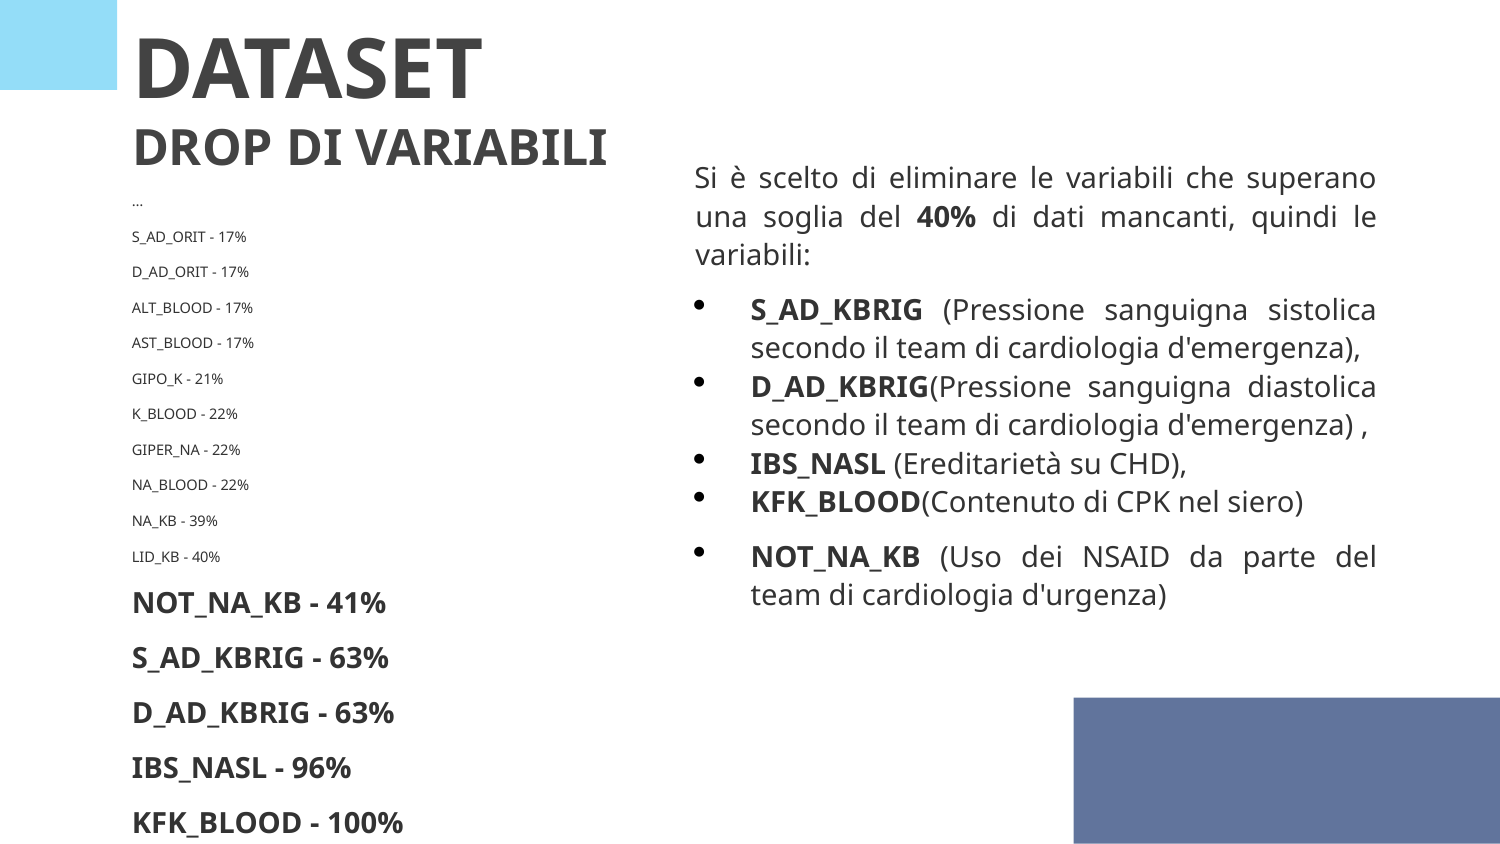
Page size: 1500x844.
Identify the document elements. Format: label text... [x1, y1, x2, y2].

text_box Si è scelto di eliminare le variabili che superano una soglia del 40% di dati mancanti, quindi le variabili: S_AD_KBRIG (Pressione sanguigna sistolica secondo il team di cardiologia d'emergenza), D_AD_KBRIG(Pressione sanguigna diastolica secondo il team di cardiologia d'emergenza) , IBS_NASL (Ereditarietà su CHD), KFK_BLOOD(Contenuto di CPK nel siero) NOT_NA_KB (Uso dei NSAID da parte del team di cardiologia d'urgenza) [679, 148, 1393, 620]
text_box [1073, 697, 1500, 844]
text_box … S_AD_ORIT - 17% D_AD_ORIT - 17% ALT_BLOOD - 17% AST_BLOOD - 17% GIPO_K - 21% K_BLOOD - 22% GIPER_NA - 22% NA_BLOOD - 22% NA_KB - 39% LID_KB - 40% NOT_NA_KB - 41% S_AD_KBRIG - 63% D_AD_KBRIG - 63% IBS_NASL - 96% KFK_BLOOD - 100% [117, 182, 680, 844]
text_box [0, 0, 118, 90]
title DATASET DROP DI VARIABILI [117, 0, 1093, 144]
